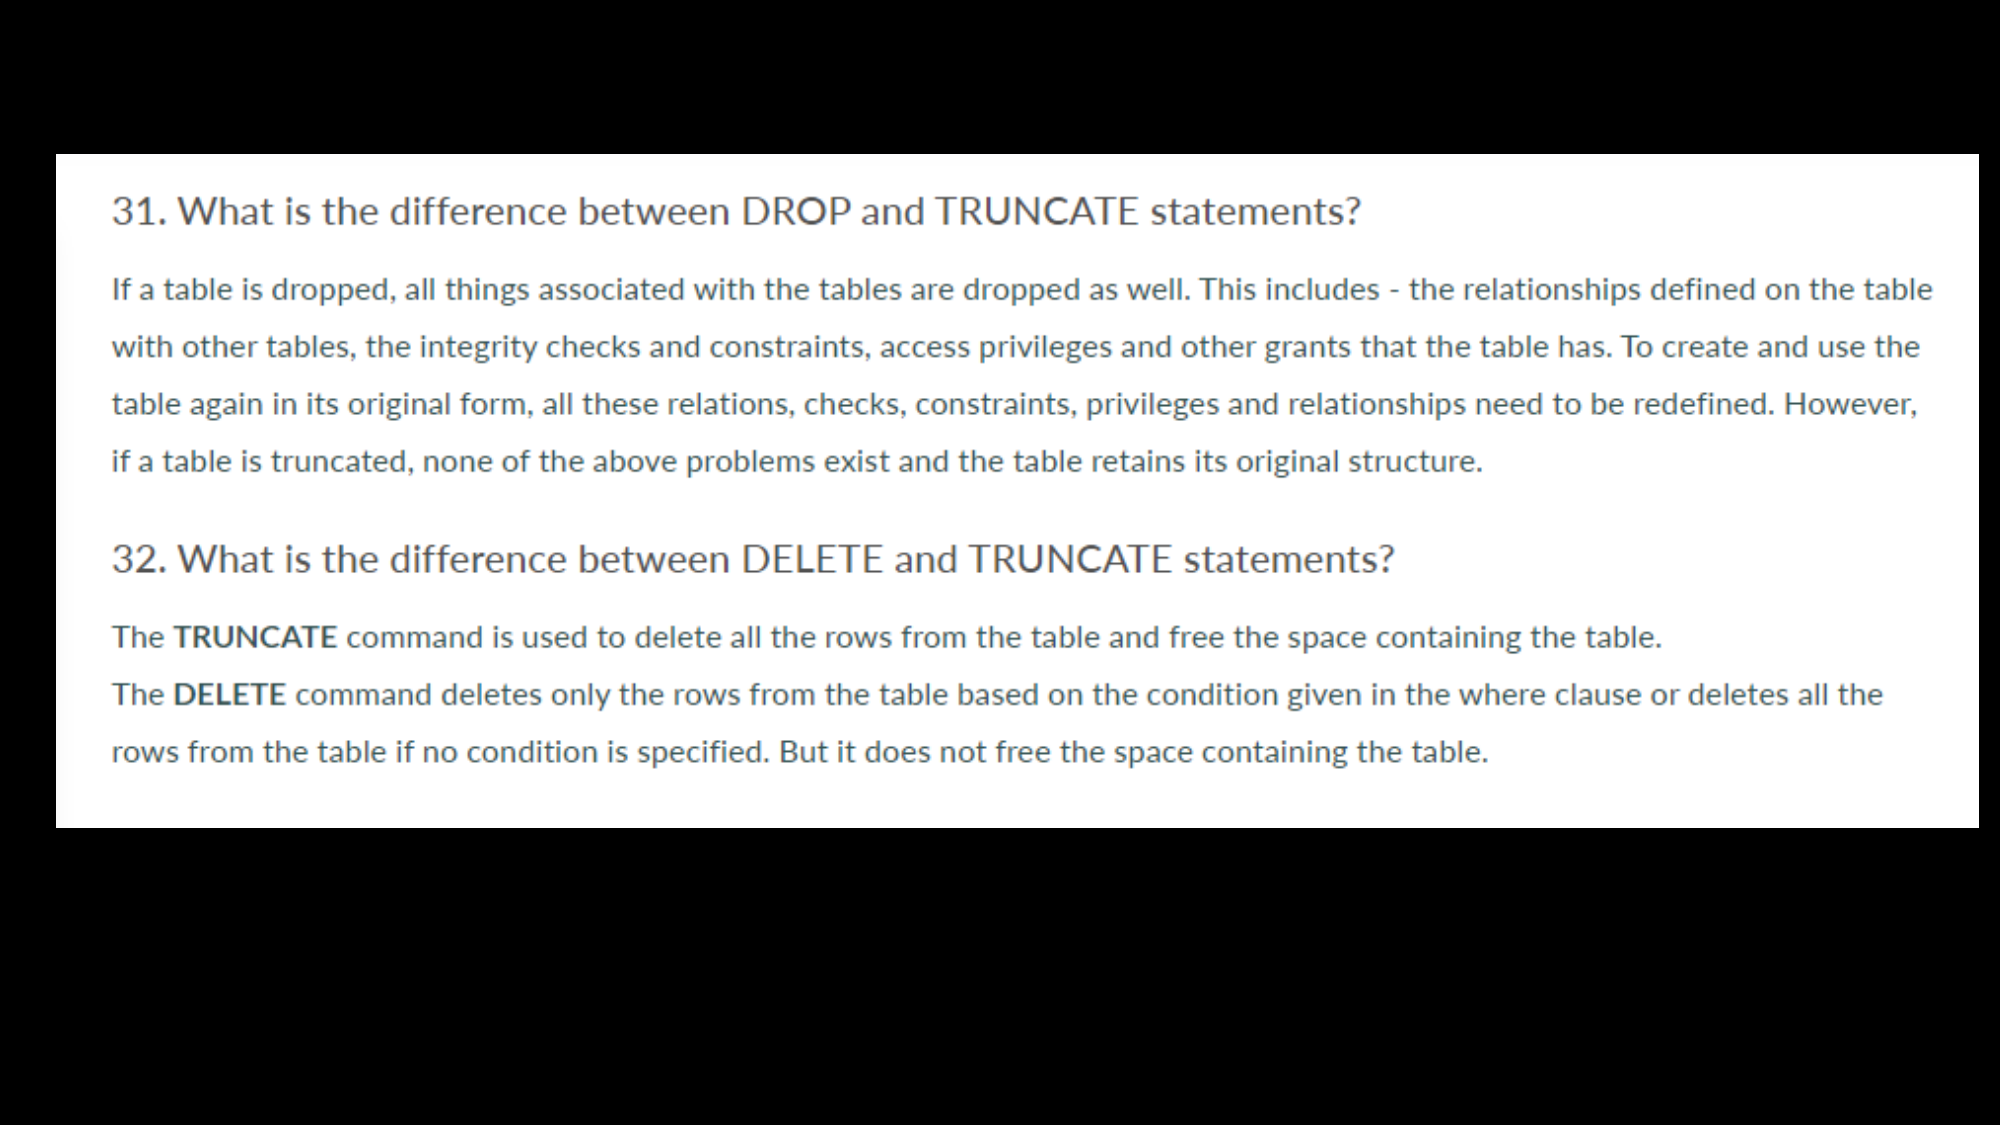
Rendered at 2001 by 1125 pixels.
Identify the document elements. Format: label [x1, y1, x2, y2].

picture [56, 154, 1979, 828]
